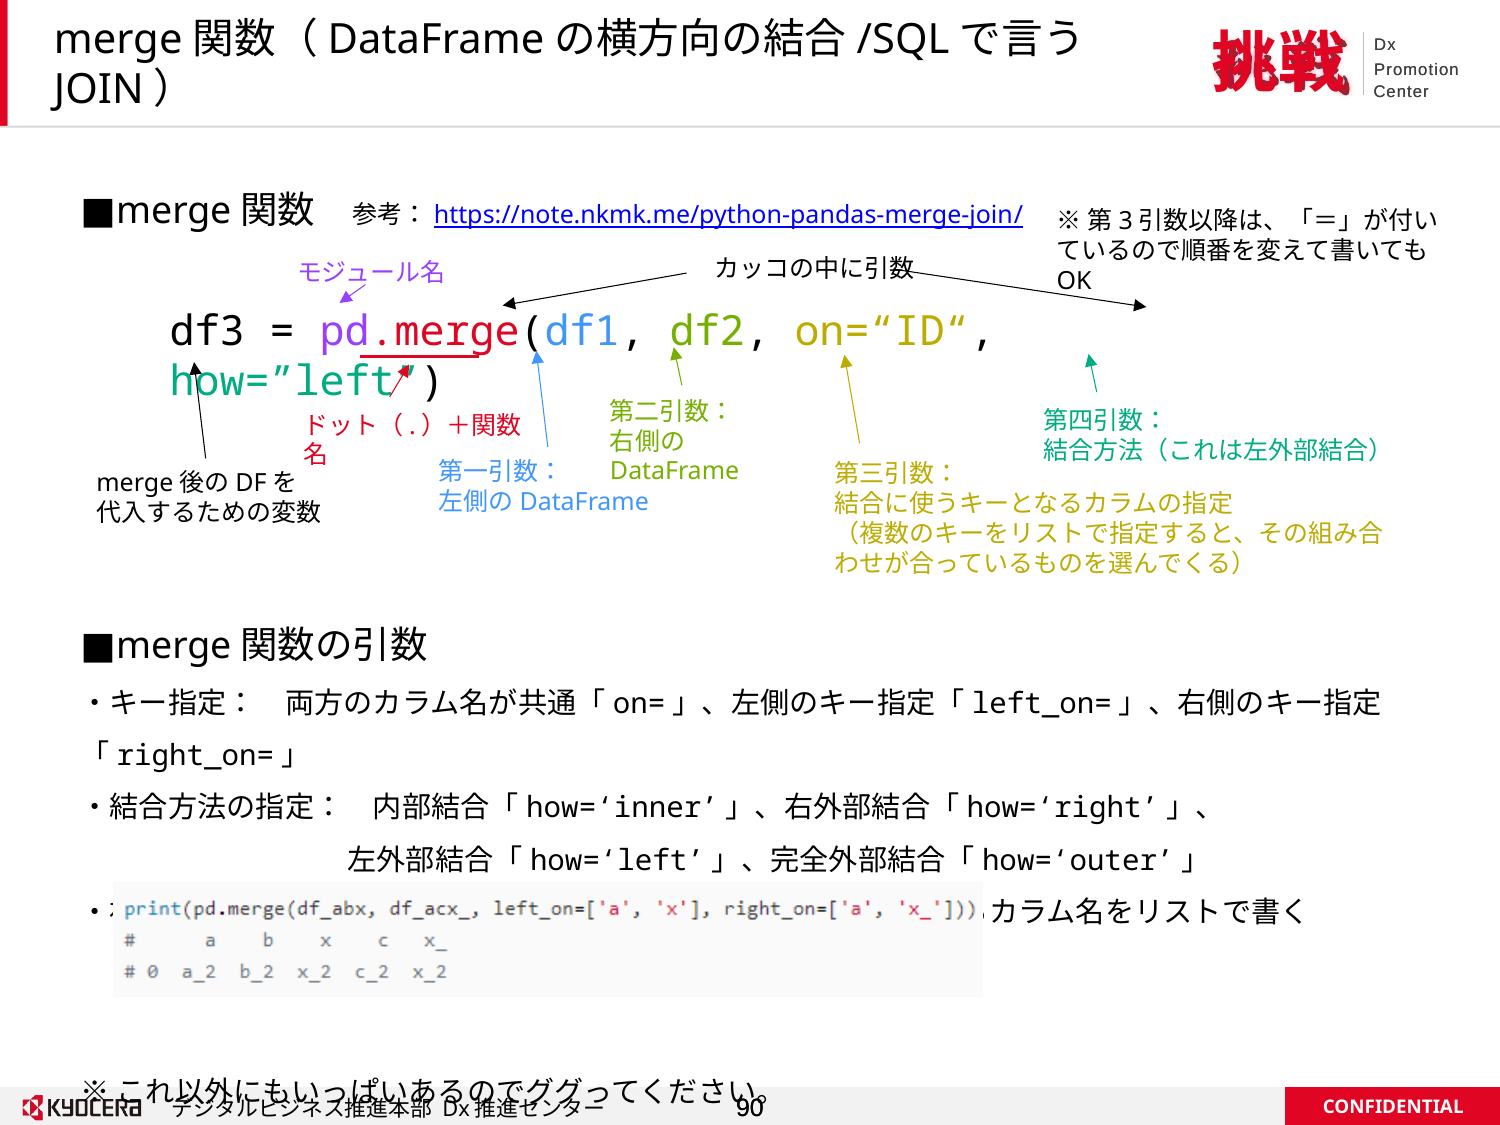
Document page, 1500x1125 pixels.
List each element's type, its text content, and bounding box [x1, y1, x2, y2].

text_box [673, 347, 682, 386]
text_box カッコの中に引数 [699, 244, 956, 290]
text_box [339, 284, 366, 304]
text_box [194, 362, 206, 459]
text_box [844, 354, 860, 444]
text_box 第三引数： 結合に使うキーとなるカラムの指定 （複数のキーをリストで指定すると、その組み合わせが合っているものを選んでくる） [819, 449, 1402, 585]
picture [10, 1092, 153, 1125]
text_box merge後のDFを 代入するための変数 [81, 459, 345, 534]
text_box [536, 350, 548, 448]
text_box 第四引数： 結合方法（これは左外部結合） [1028, 396, 1484, 472]
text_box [1088, 353, 1097, 392]
text_box モジュール名 [282, 248, 528, 294]
picture [113, 882, 983, 997]
text_box ドット（.）＋関数名 [288, 401, 536, 477]
text_box 第二引数： 右側のDataFrame [595, 387, 820, 493]
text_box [502, 272, 687, 306]
title merge関数（DataFrameの横方向の結合/SQLで言うJOIN） [38, 3, 1203, 121]
picture [1211, 30, 1354, 101]
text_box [893, 269, 1147, 308]
text_box ■merge関数 参考：https://note.nkmk.me/python-pandas-merge-join/ ■merge関数の引数 ・キー指定： 両方のカラム名が共通「on=」、左側のキー指定「left_on=」、右側のキー指定「right_on=」 ・結合方法の指定： 内部結合「how=‘inner’」、右外部結合「how=‘right’」、 左外部結合「how=‘left’」、完全外部結合「how=‘outer’」 ・複数＆異なる列名でのキー指定： left_onとright_onに対応するカラム名をリストで書く ※これ以外にもいっぱいあるのでググってください。 [65, 156, 1431, 1116]
text_box ※第3引数以降は、「＝」が付いているので順番を変えて書いてもOK [1041, 197, 1467, 302]
text_box df3 = pd.merge(df1, df2, on=“ID“, how=”left”) [154, 296, 1259, 412]
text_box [389, 364, 410, 397]
text_box 第一引数： 左側のDataFrame [423, 447, 687, 523]
